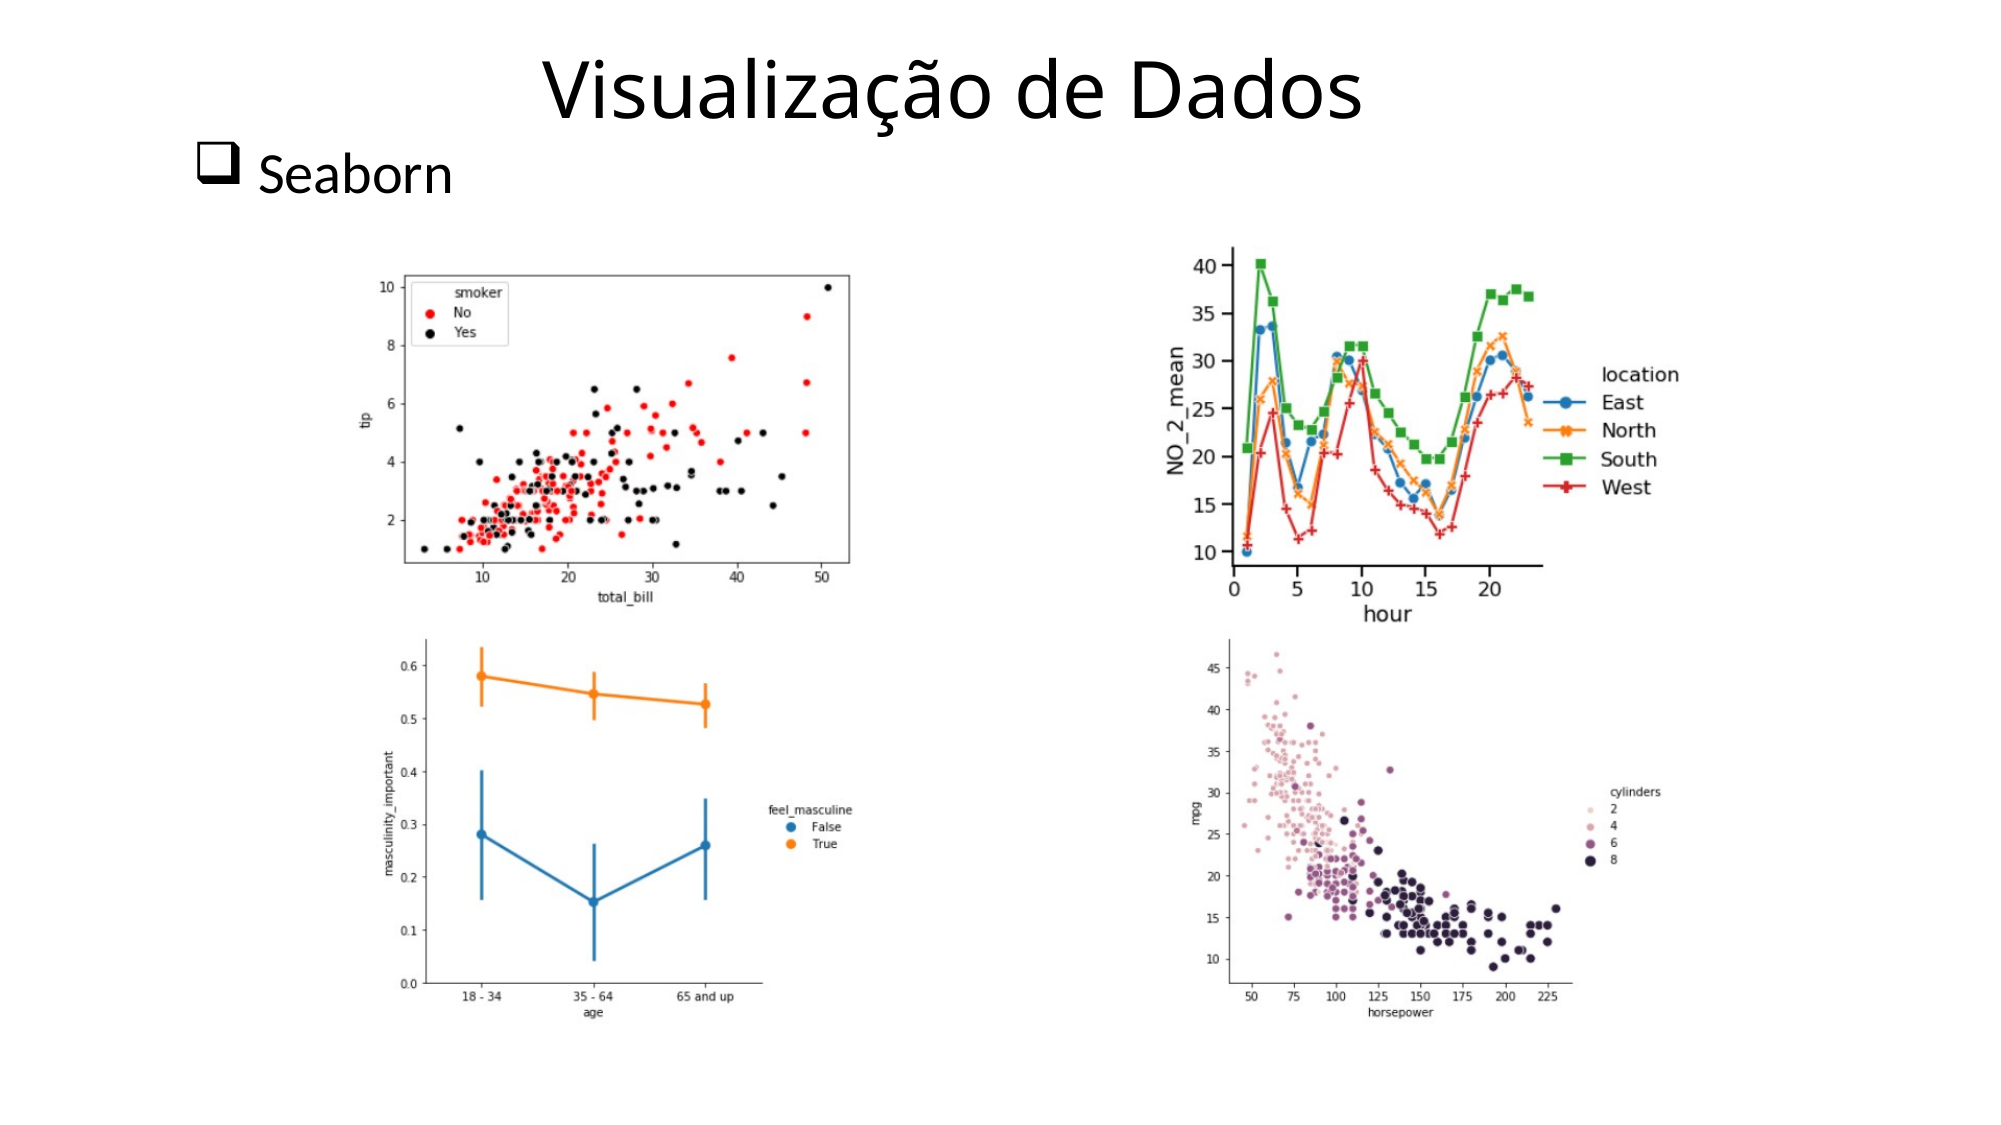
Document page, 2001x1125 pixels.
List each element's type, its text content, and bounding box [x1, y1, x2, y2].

picture [318, 213, 1702, 1058]
text_box Seaborn [177, 127, 533, 213]
title Visualização de Dados [493, 42, 1413, 144]
